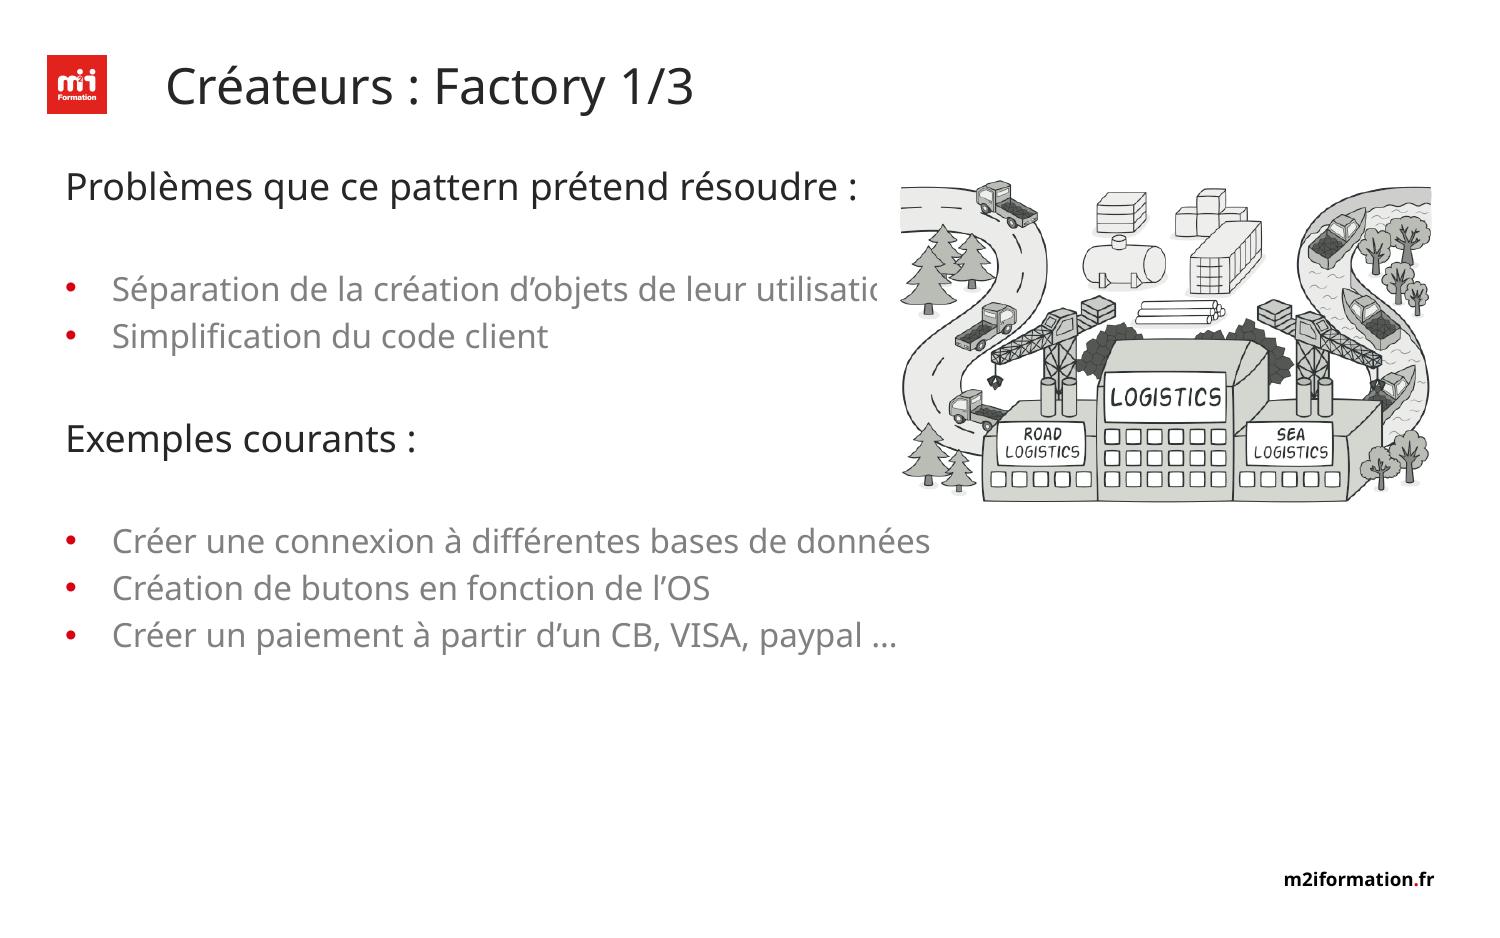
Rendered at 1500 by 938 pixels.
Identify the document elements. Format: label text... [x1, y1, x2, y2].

title Créateurs : Factory 1/3 [150, 45, 1451, 124]
picture [876, 137, 1451, 517]
list Problèmes que ce pattern prétend résoudre : Séparation de la création d’objets de leur utilisation Simplification du code client Exemples courants : Créer une connexion à différentes bases de données Création de butons en fonction de l’OS Créer un paiement à partir d’un CB, VISA, paypal … [49, 155, 1451, 859]
picture [47, 55, 107, 114]
